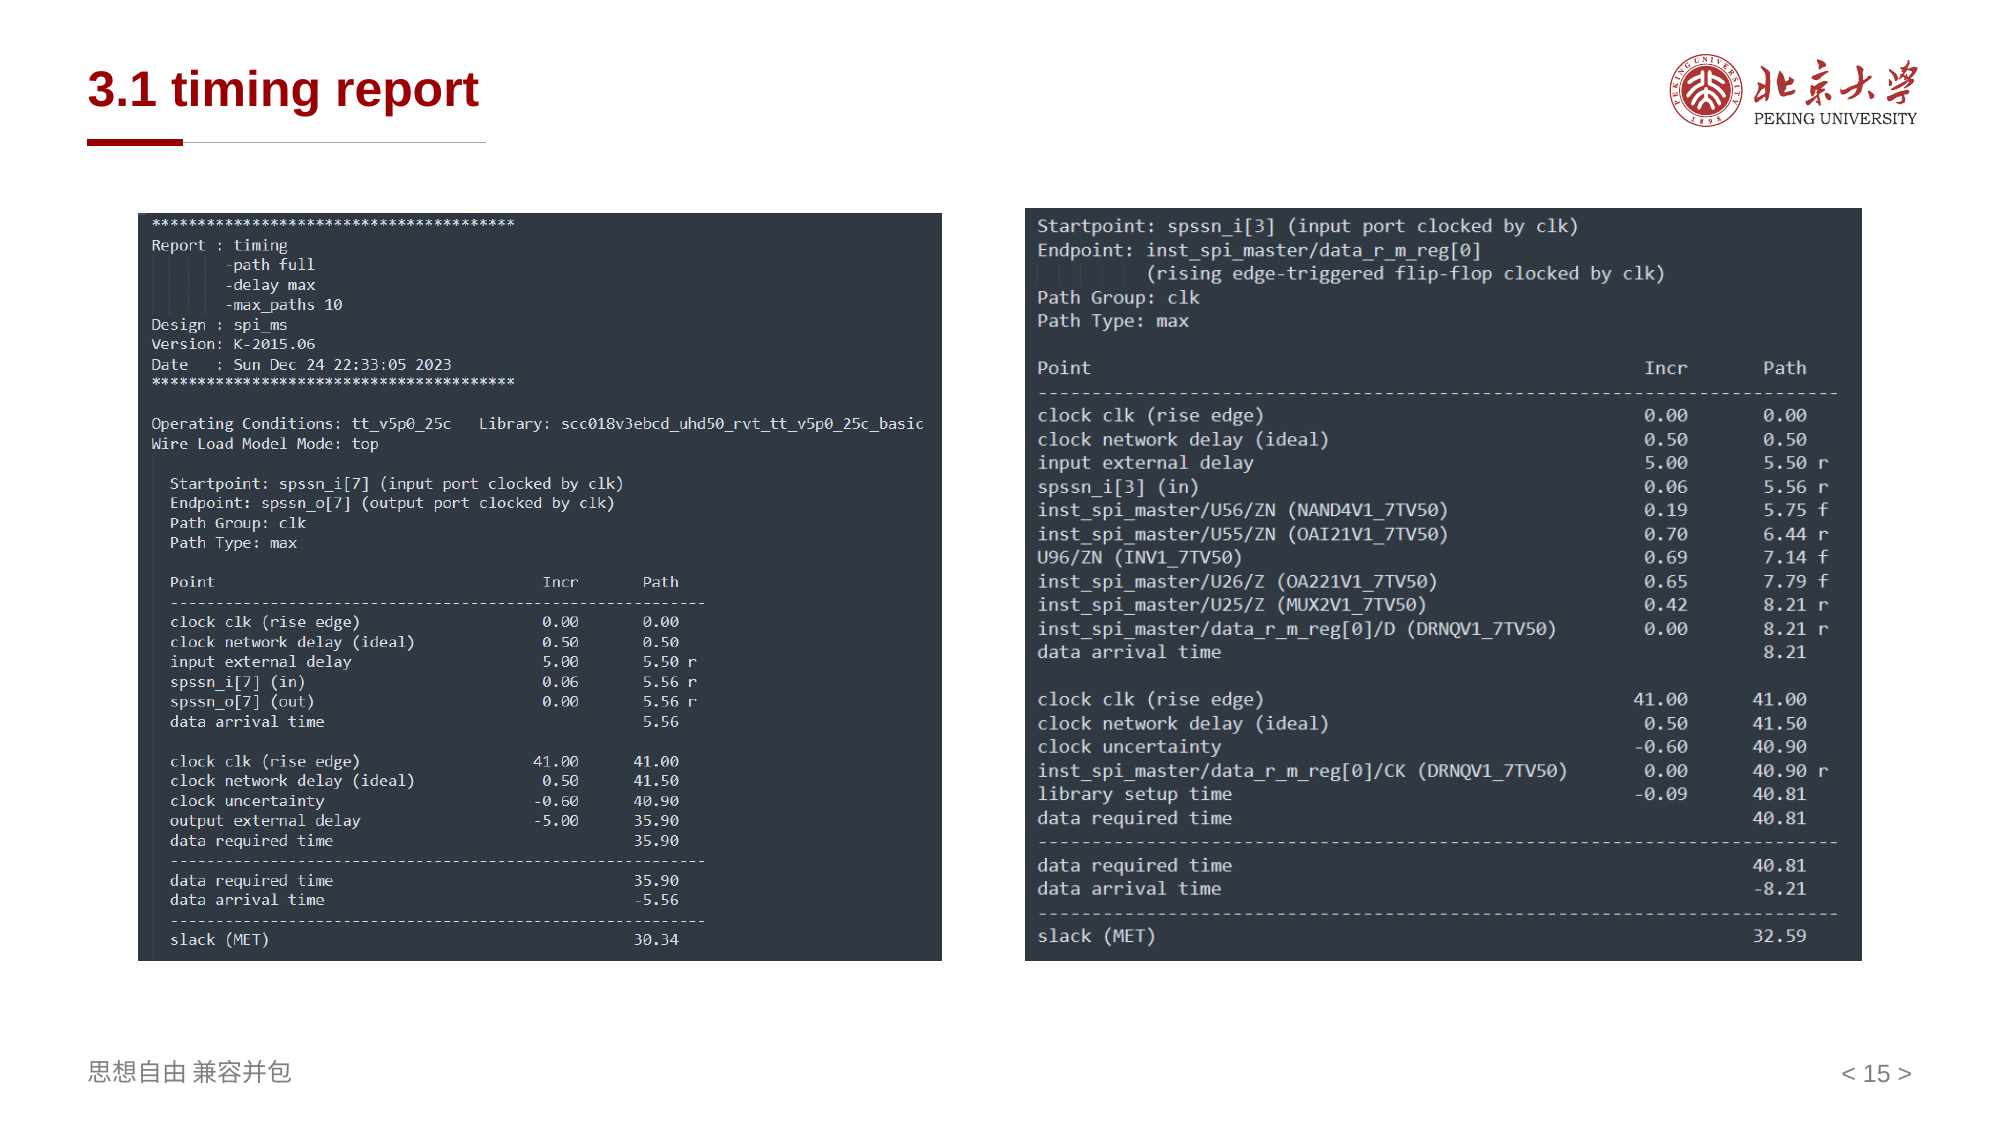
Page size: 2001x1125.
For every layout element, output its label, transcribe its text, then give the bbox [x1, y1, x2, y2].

picture [138, 213, 942, 961]
picture [1025, 208, 1862, 961]
title 3.1 timing report [72, 39, 1559, 142]
slide_number < 15 > [1477, 1048, 1928, 1097]
